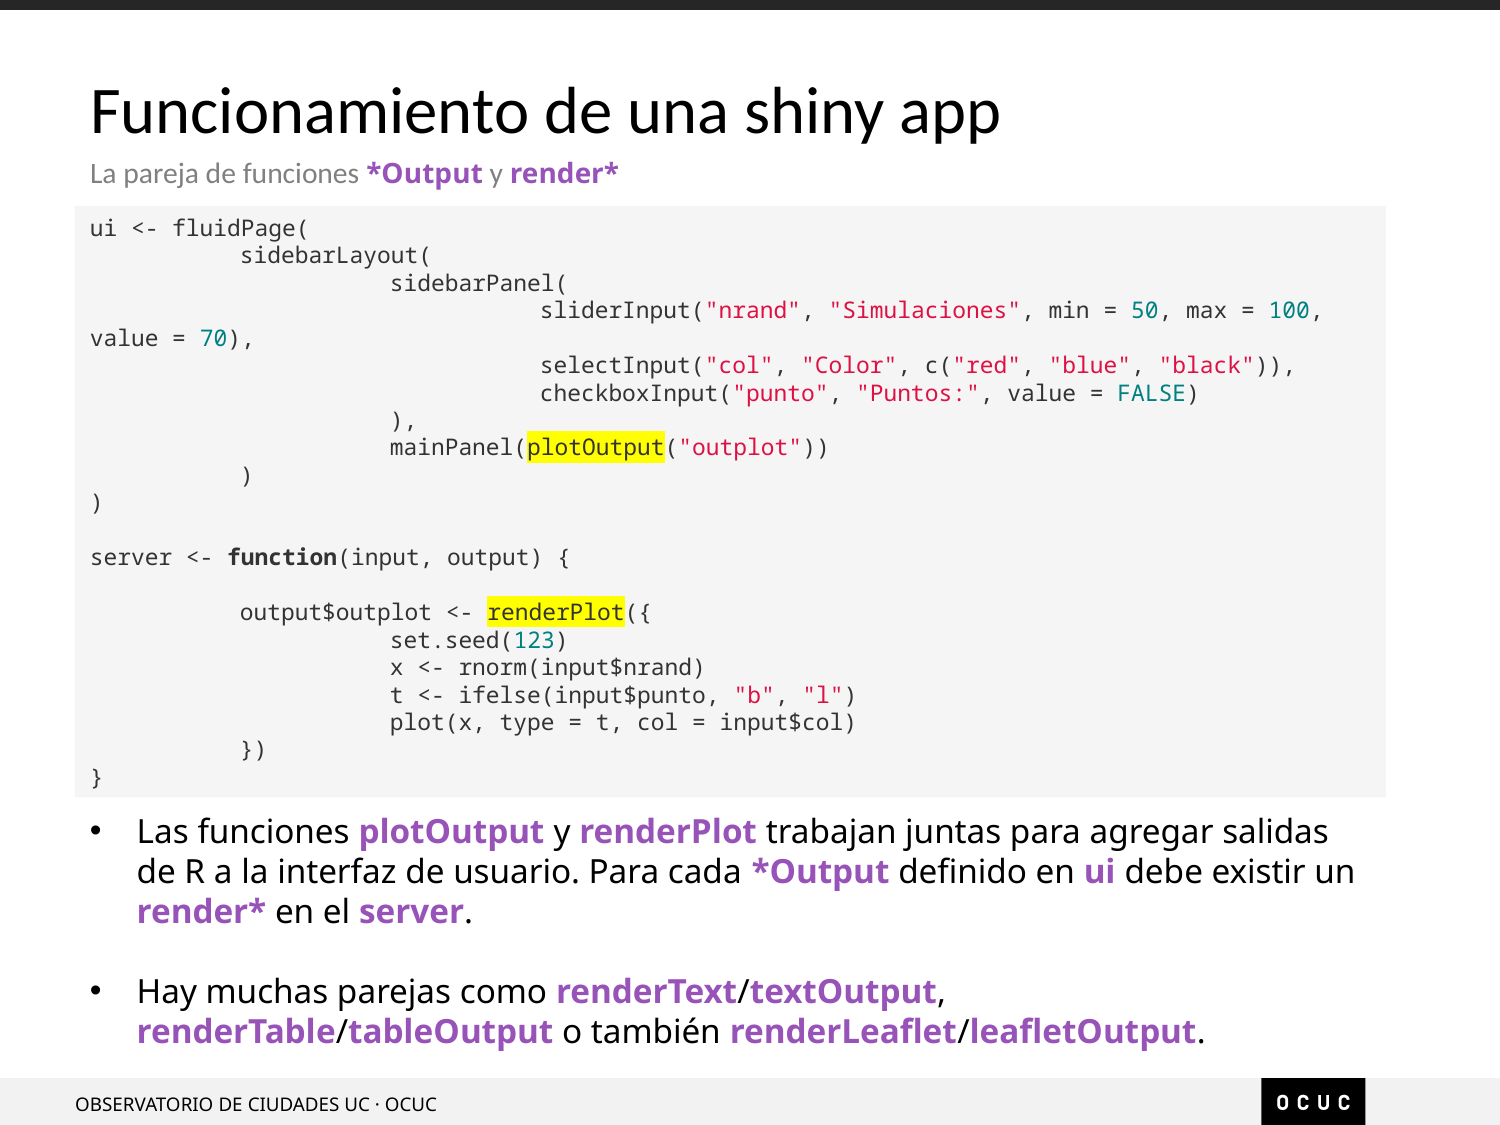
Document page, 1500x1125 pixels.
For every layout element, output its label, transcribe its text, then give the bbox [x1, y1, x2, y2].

picture [0, 1078, 1500, 1125]
list La pareja de funciones *Output y render* [75, 145, 1425, 197]
text_box [0, 0, 1500, 12]
title Funcionamiento de una shiny app [75, 68, 1409, 145]
text_box ui <- fluidPage( sidebarLayout( sidebarPanel( sliderInput("nrand", "Simulaciones", min = 50, max = 100, value = 70), selectInput("col", "Color", c("red", "blue", "black")), checkboxInput("punto", "Puntos:", value = FALSE) ), mainPanel(plotOutput("outplot")) ) ) server <- function(input, output) { output$outplot <- renderPlot({ set.seed(123) x <- rnorm(input$nrand) t <- ifelse(input$punto, "b", "l") plot(x, type = t, col = input$col) }) } [74, 205, 1386, 798]
text_box Las funciones plotOutput y renderPlot trabajan juntas para agregar salidas de R a la interfaz de usuario. Para cada *Output definido en ui debe existir un render* en el server. Hay muchas parejas como renderText/textOutput, renderTable/tableOutput o también renderLeaflet/leafletOutput. [74, 802, 1386, 1058]
